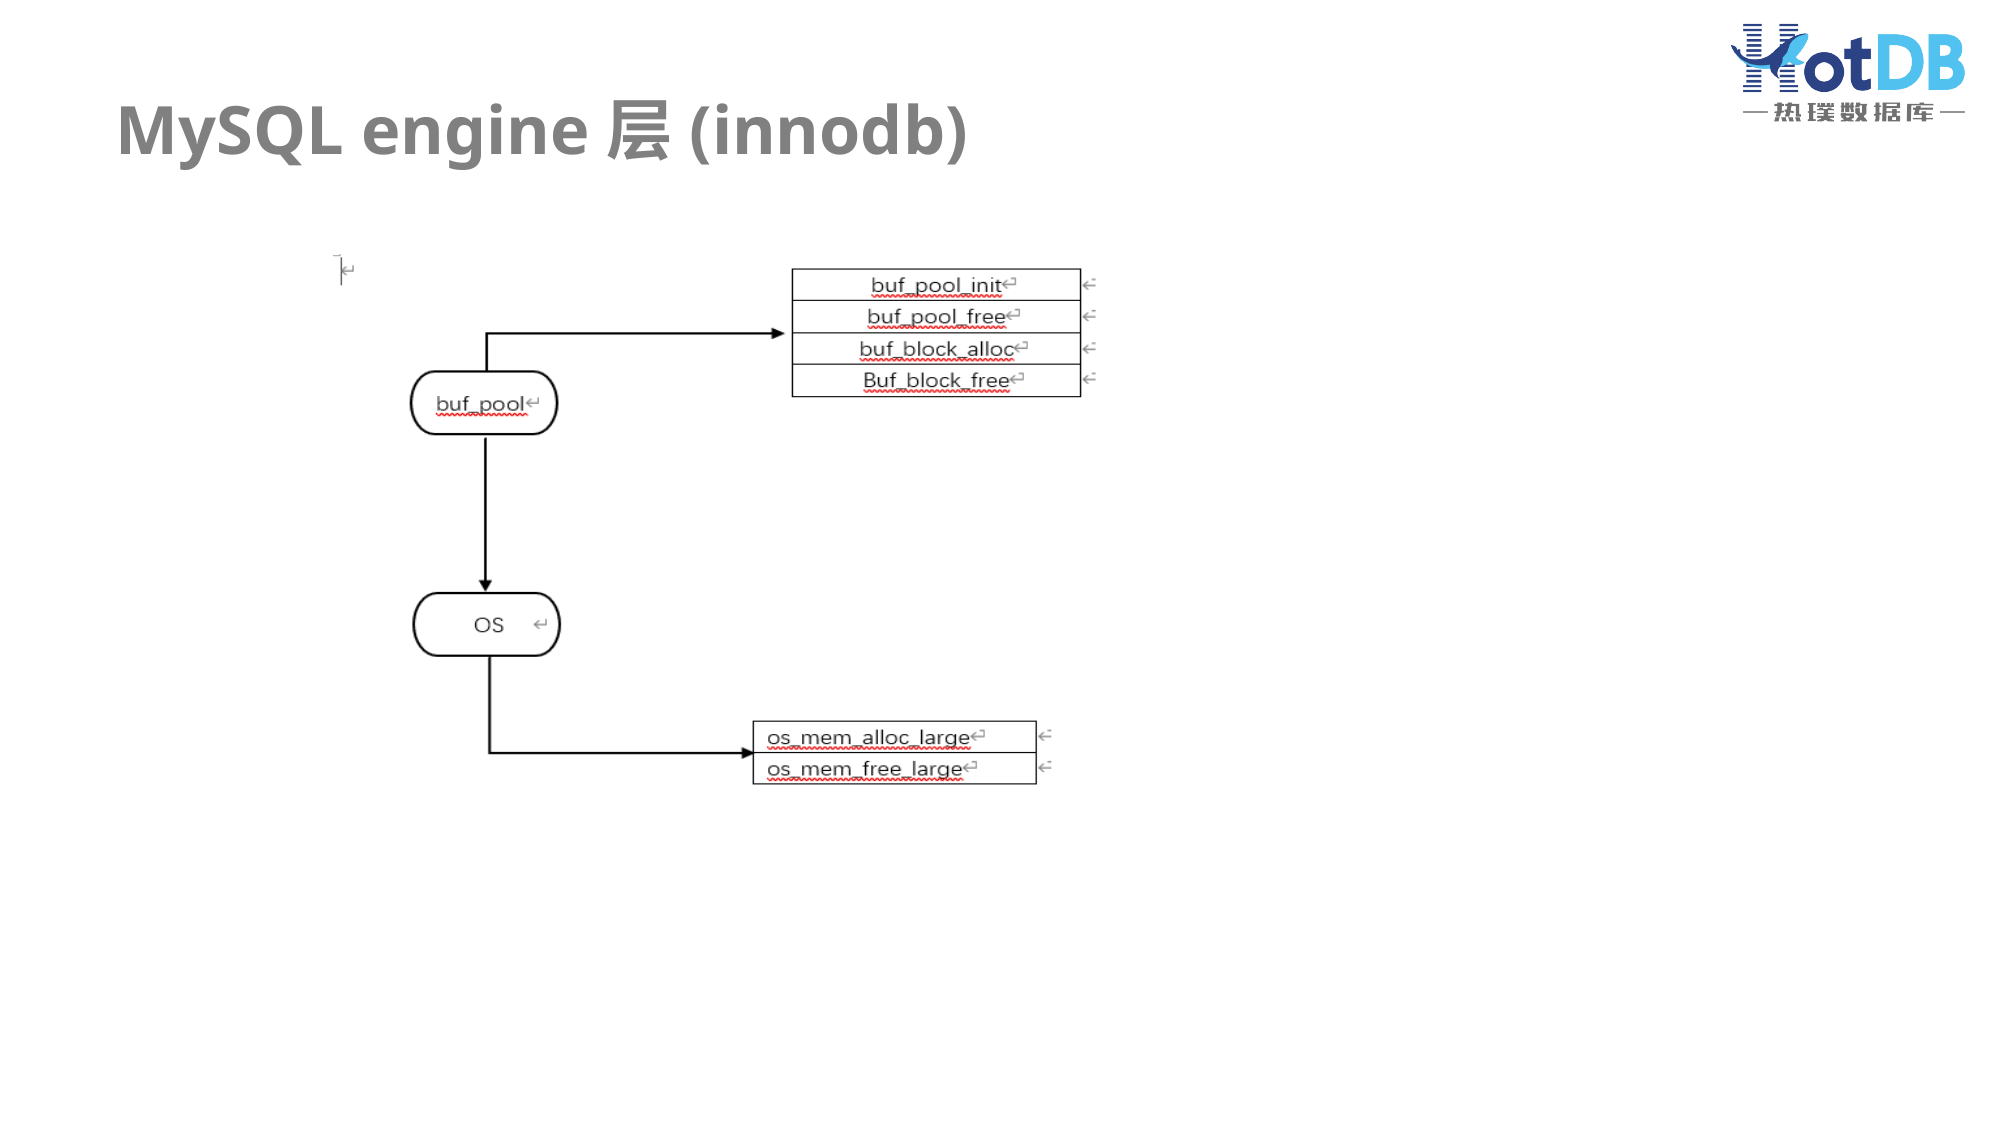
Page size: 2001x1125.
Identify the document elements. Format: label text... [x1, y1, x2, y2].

picture [1705, 0, 1989, 146]
text_box MySQL engine层(innodb) [100, 80, 1365, 176]
picture [333, 254, 1260, 809]
